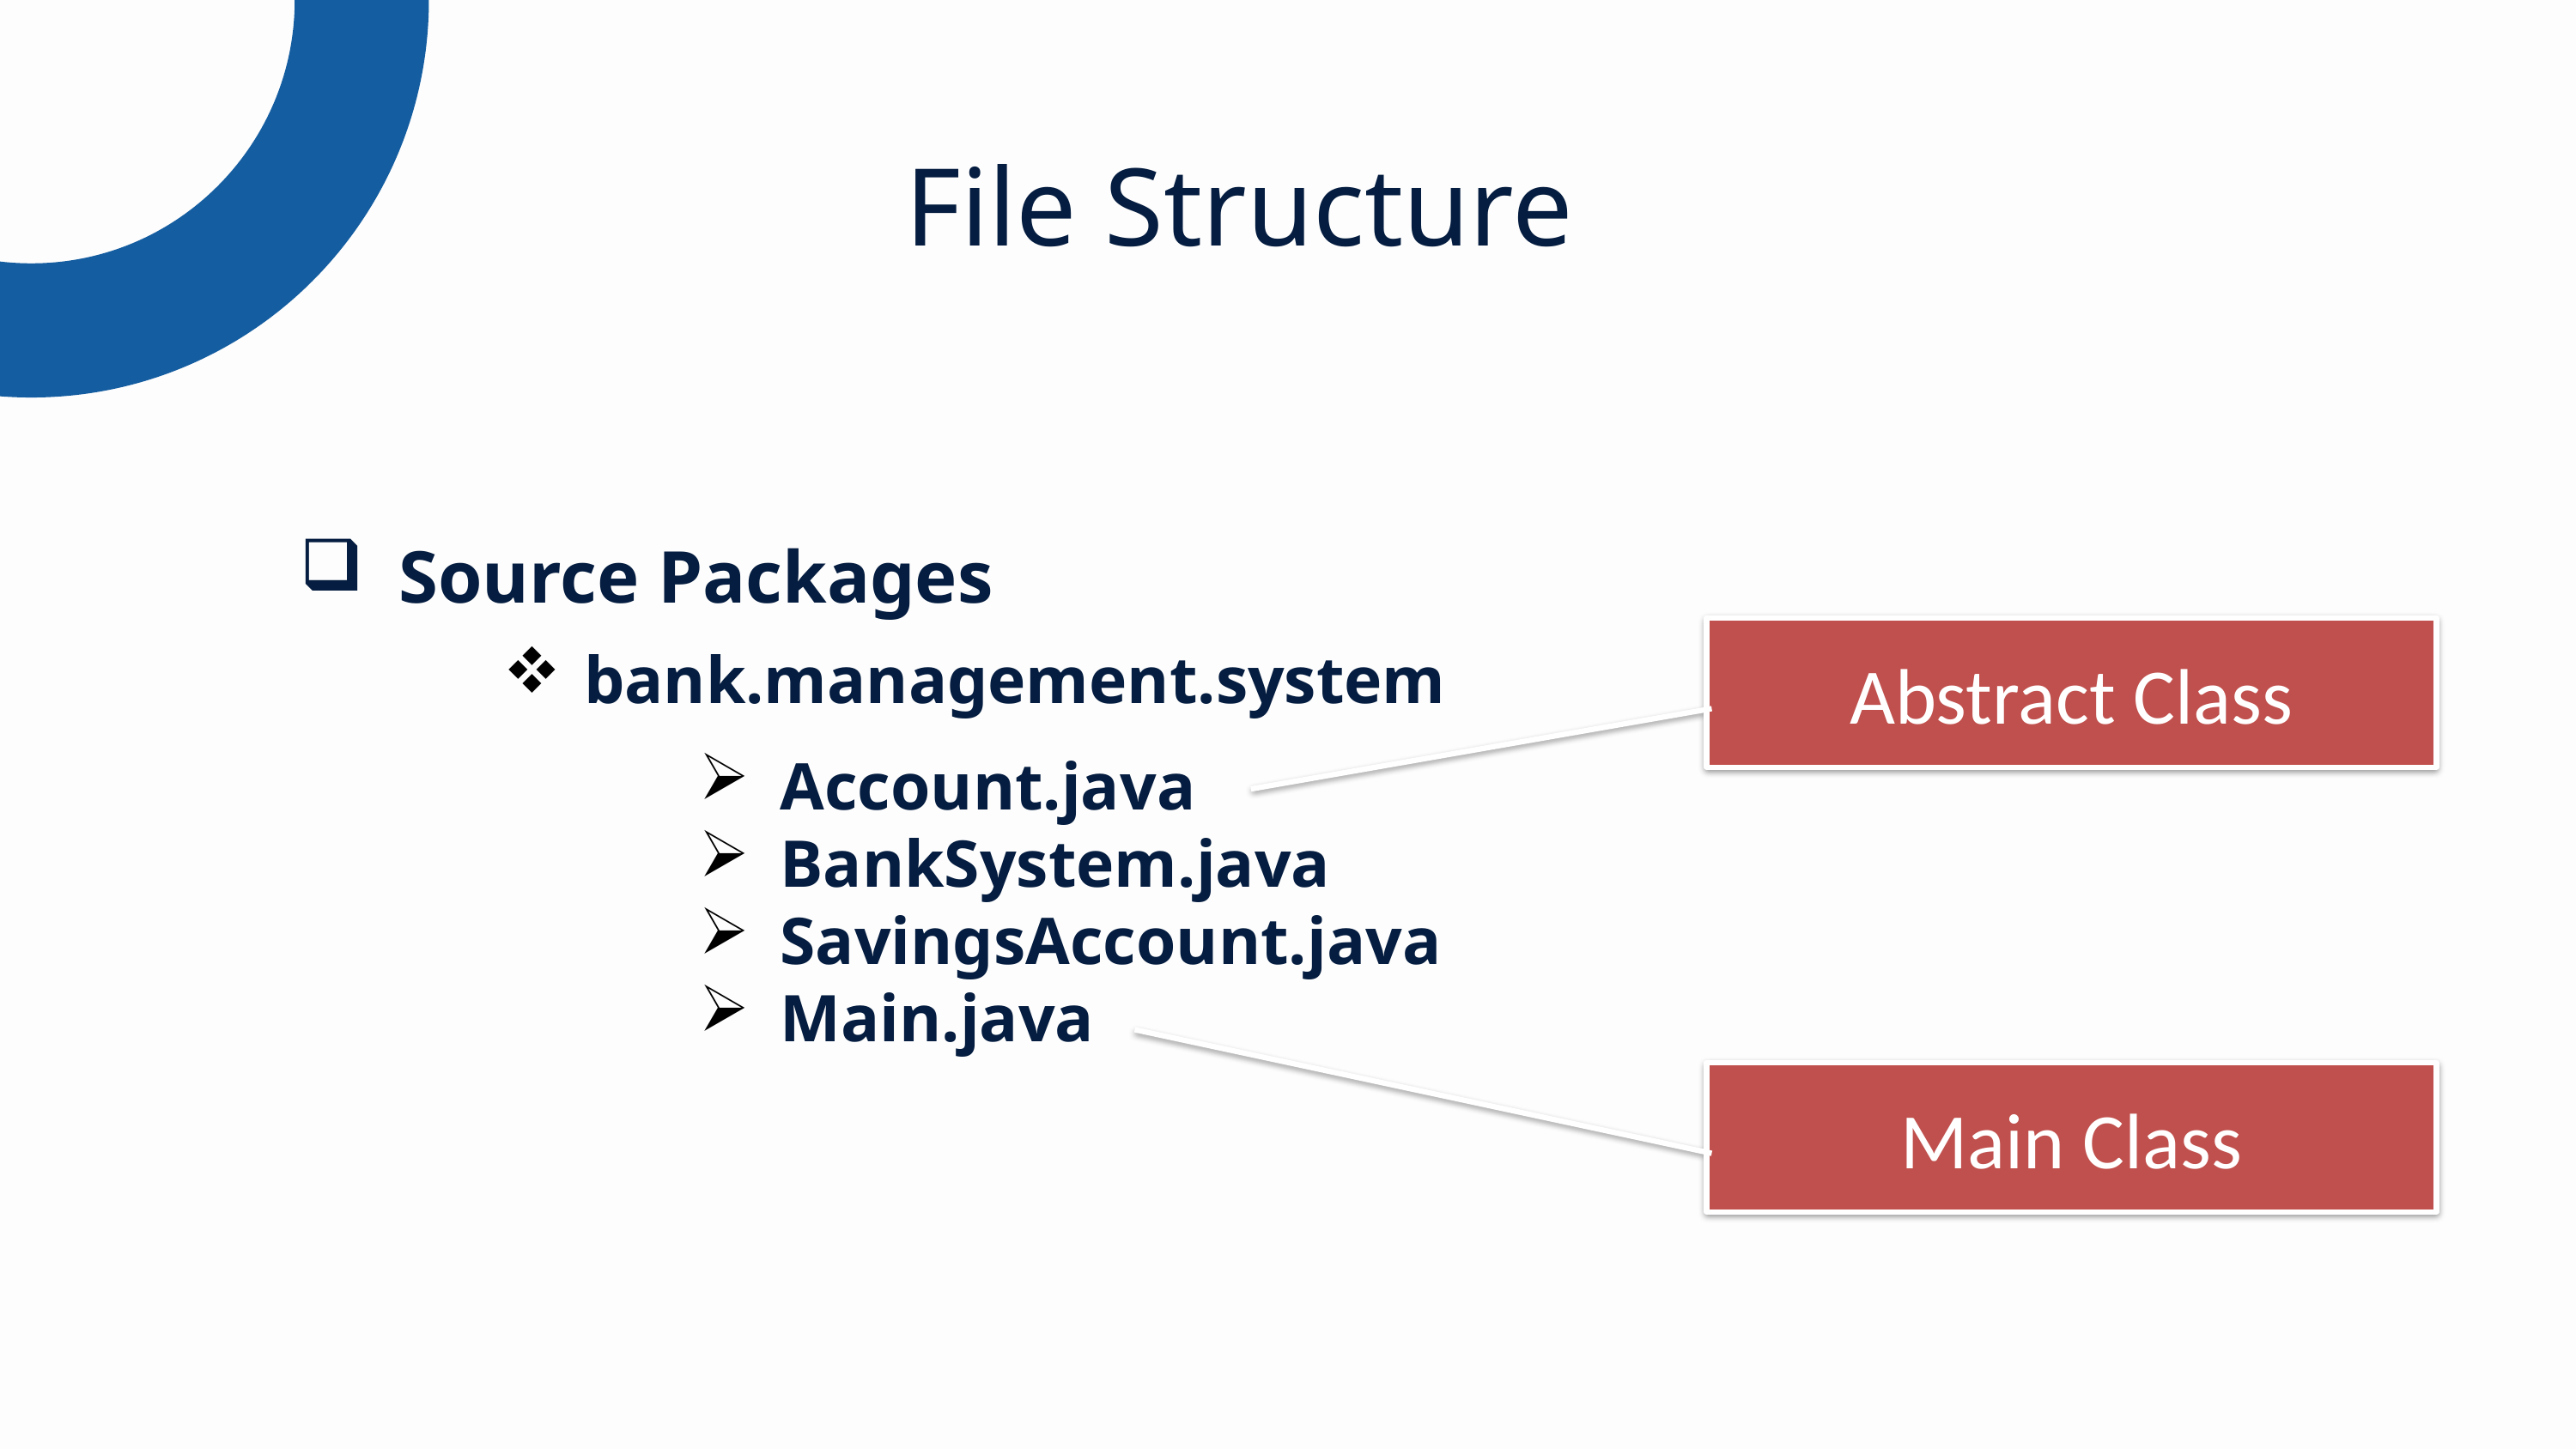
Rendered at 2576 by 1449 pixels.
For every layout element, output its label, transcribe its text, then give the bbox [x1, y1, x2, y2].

text_box File Structure [905, 155, 1671, 268]
text_box Source Packages [300, 530, 1707, 617]
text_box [0, 0, 362, 331]
text_box Main Class [1133, 1027, 2439, 1215]
text_box bank.management.system [490, 633, 1460, 724]
text_box Abstract Class [1250, 615, 2439, 792]
text_box Account.java BankSystem.java SavingsAccount.java Main.java [687, 739, 1613, 1062]
